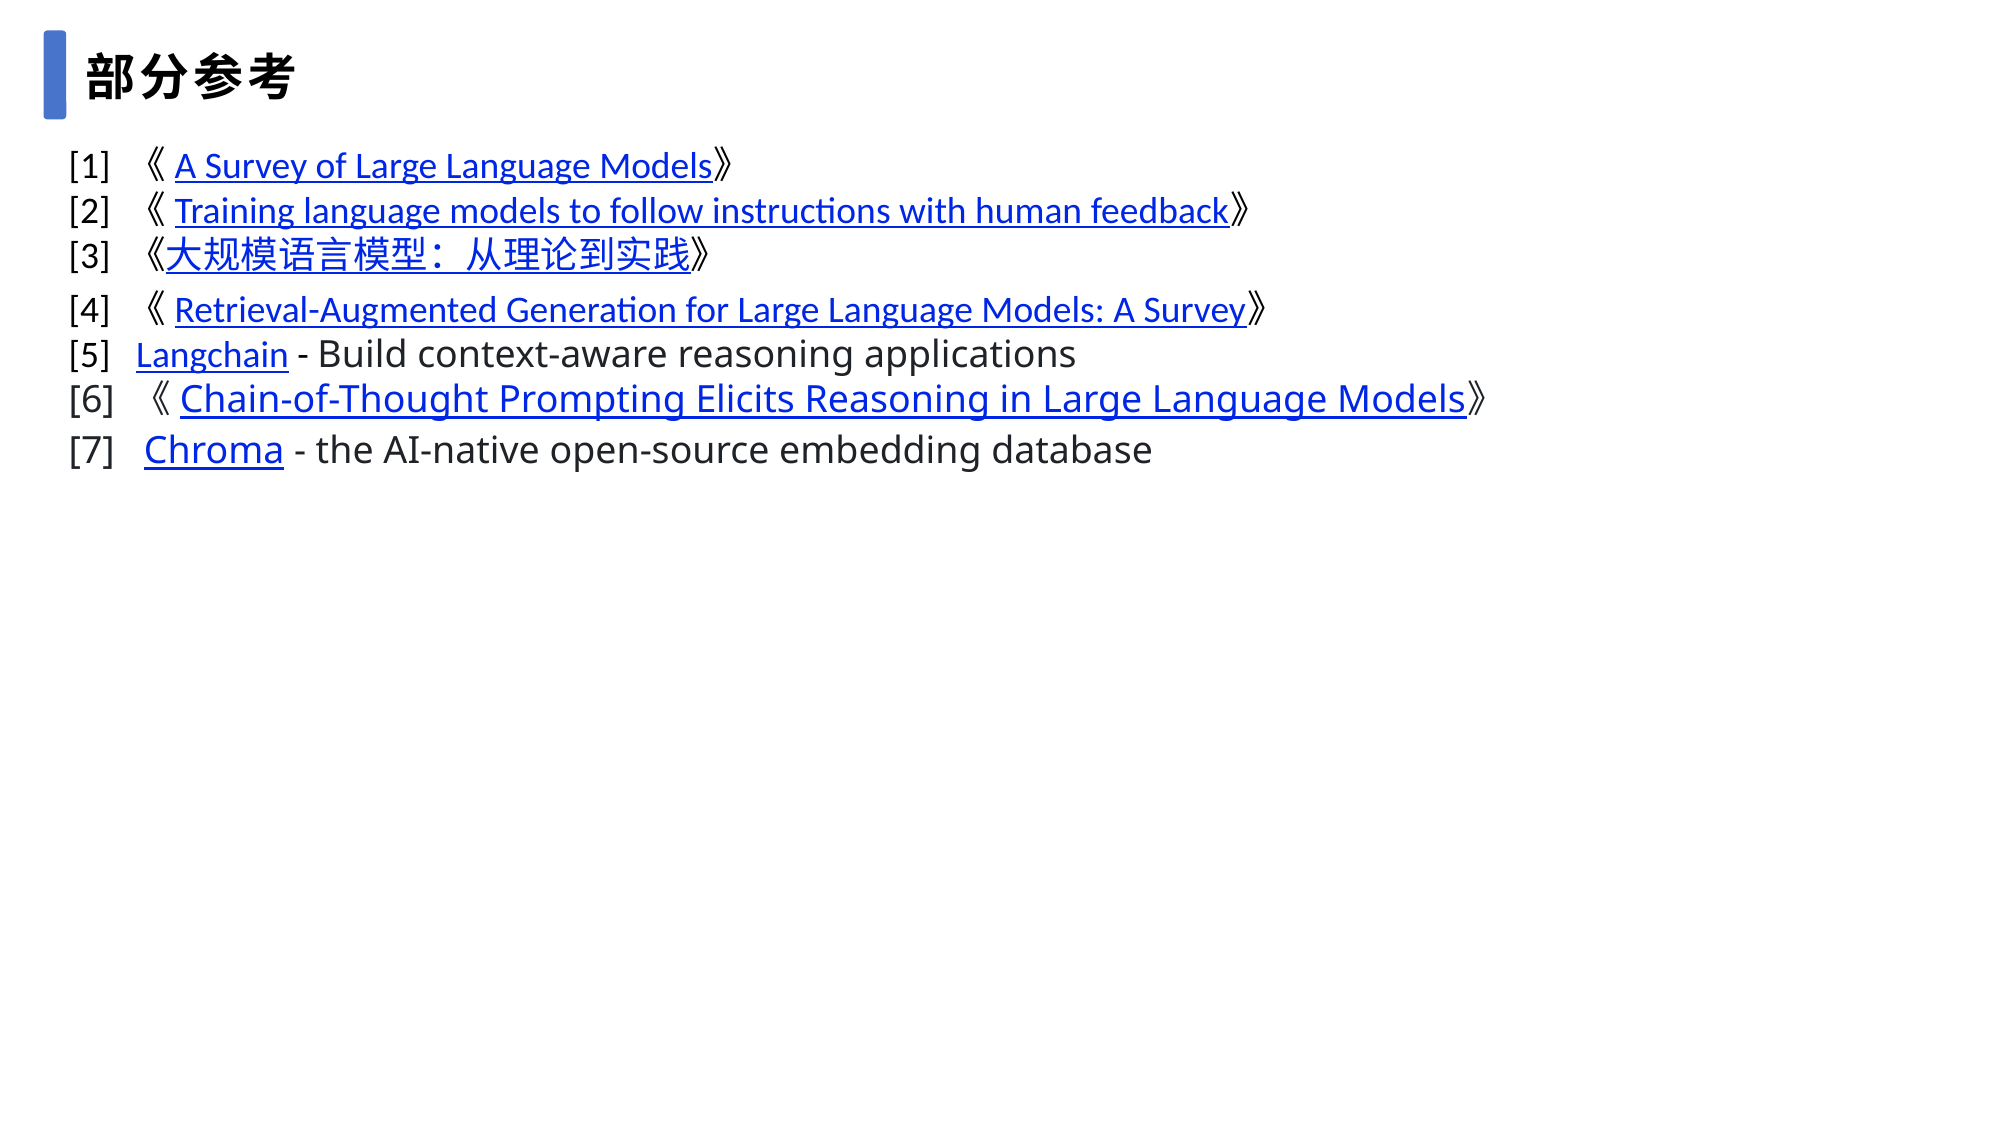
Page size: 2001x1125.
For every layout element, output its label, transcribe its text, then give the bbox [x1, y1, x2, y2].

text_box [42, 29, 68, 121]
text_box [1] 《A Survey of Large Language Models》 [2] 《Training language models to follow instructions with human feedback》 [3] 《大规模语言模型：从理论到实践》 [4] 《Retrieval-Augmented Generation for Large Language Models: A Survey》 [5] Langchain - Build context-aware reasoning applications [6] 《Chain-of-Thought Prompting Elicits Reasoning in Large Language Models》 [7] Chroma - the AI-native open-source embedding database [53, 133, 1916, 485]
text_box 部分参考 [75, 24, 1925, 125]
